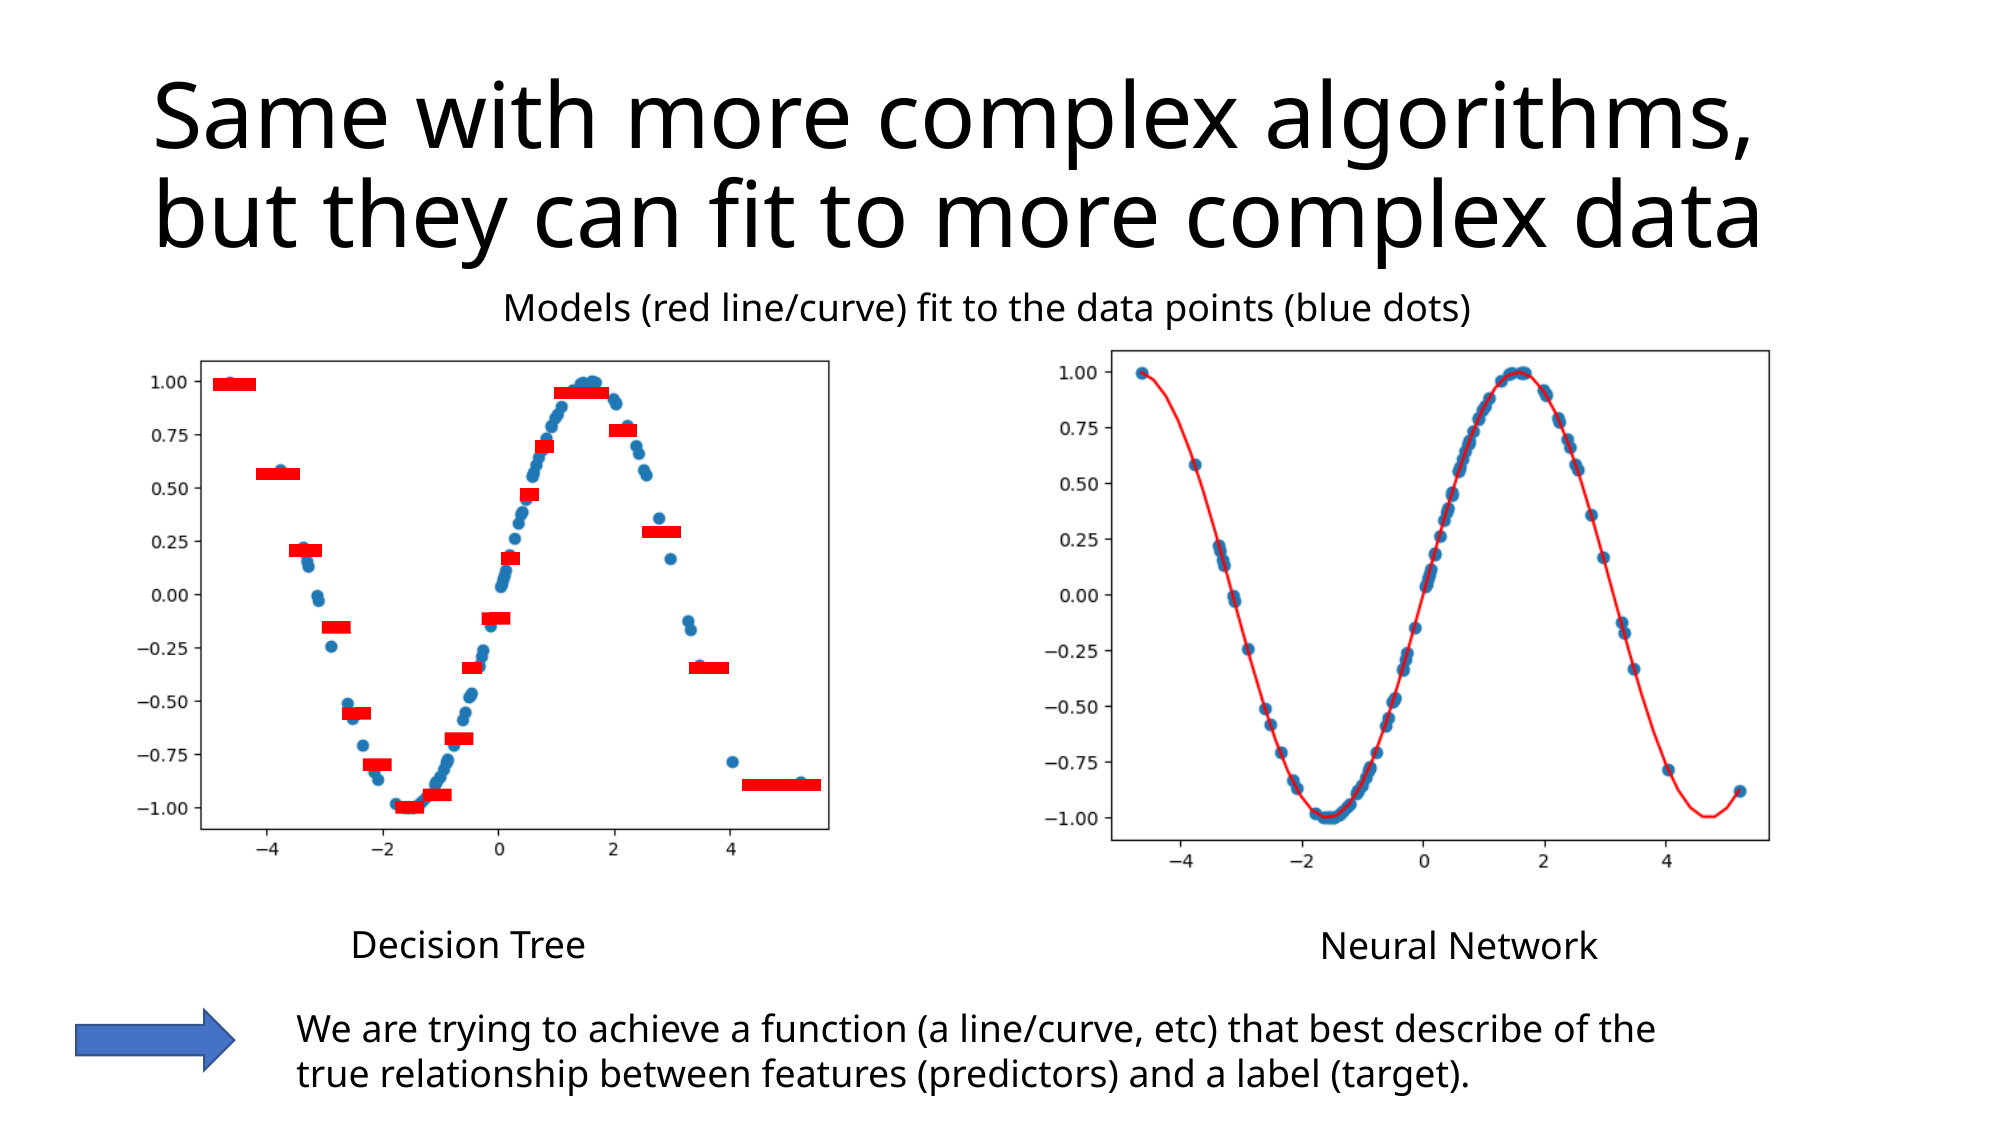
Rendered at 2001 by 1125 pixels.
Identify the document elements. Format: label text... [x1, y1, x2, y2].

text_box Neural Network [1304, 914, 1659, 975]
title Same with more complex algorithms, but they can fit to more complex data [137, 59, 1863, 278]
text_box Decision Tree [335, 913, 628, 974]
text_box We are trying to achieve a function (a line/curve, etc) that best describe of the true relationship between features (predictors) and a label (target). [281, 997, 1738, 1102]
picture [1029, 337, 1782, 885]
text_box Models (red line/curve) fit to the data points (blue dots) [487, 276, 1532, 337]
text_box [75, 1007, 236, 1073]
picture [122, 348, 841, 872]
